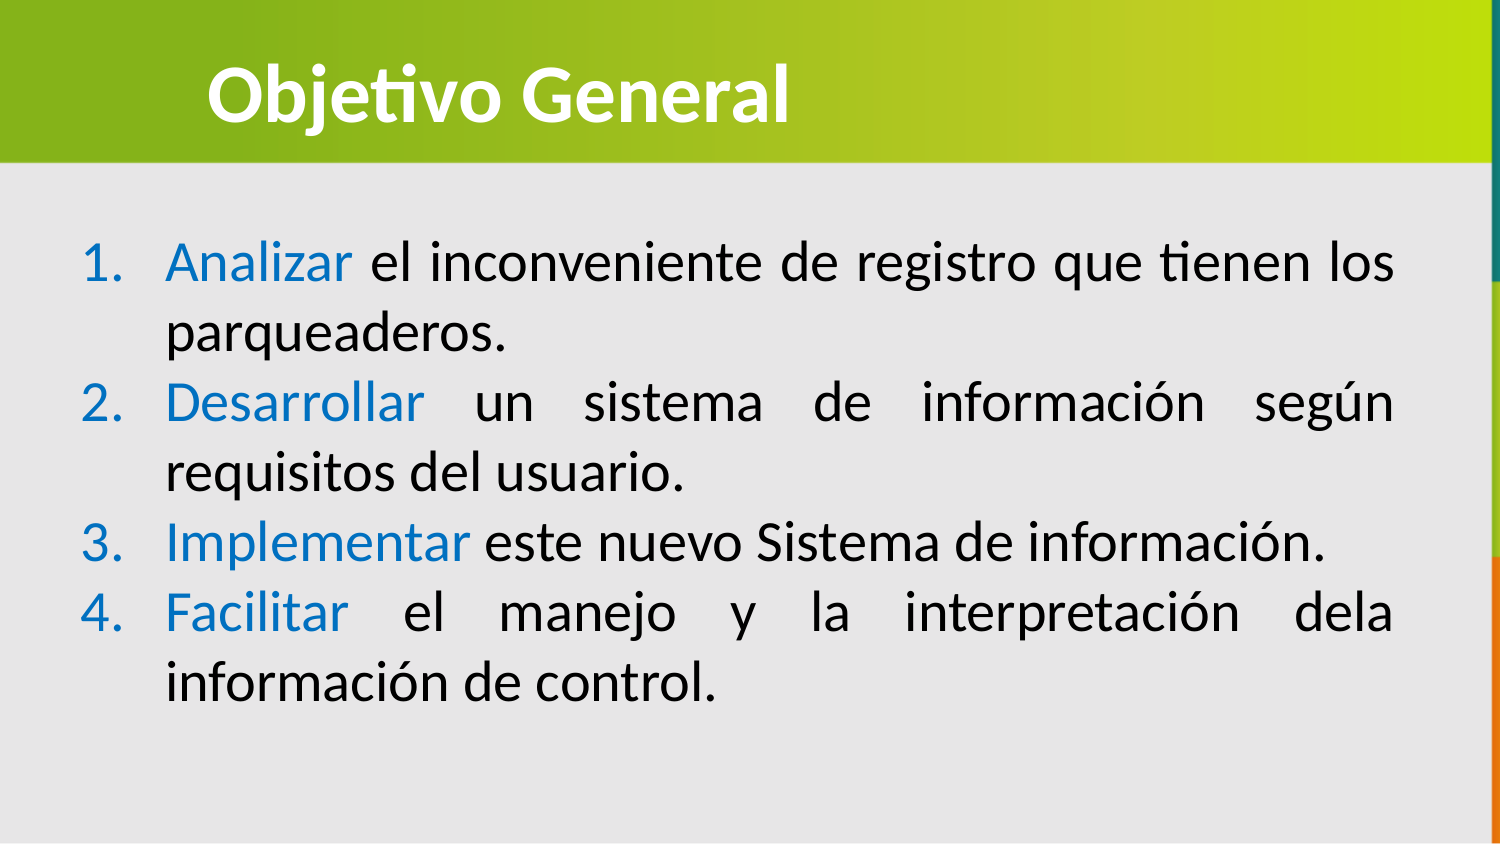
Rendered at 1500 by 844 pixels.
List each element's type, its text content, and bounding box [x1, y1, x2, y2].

picture [0, 0, 1500, 844]
text_box Objetivo General [192, 32, 1334, 149]
text_box Analizar el inconveniente de registro que tienen los parqueaderos. Desarrollar un sistema de información según requisitos del usuario. Implementar este nuevo Sistema de información. Facilitar el manejo y la interpretación dela información de control. [66, 215, 1411, 721]
